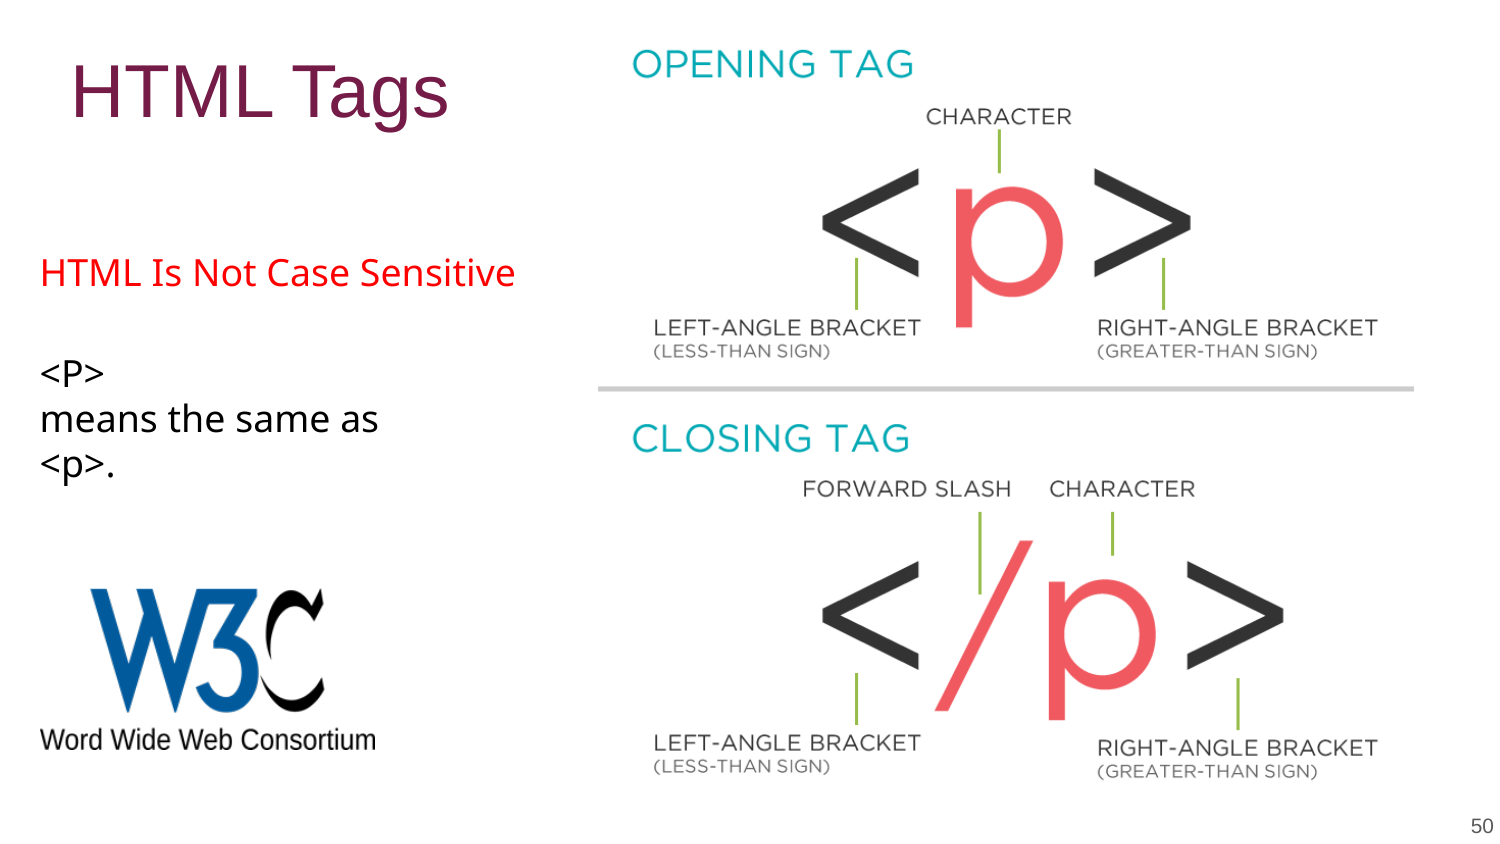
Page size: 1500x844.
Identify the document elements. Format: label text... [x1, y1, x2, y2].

picture [598, 8, 1414, 824]
text_box <P> means the same as <p>. [24, 342, 508, 393]
picture [40, 588, 376, 750]
slide_number ‹#› [1418, 760, 1494, 838]
text_box HTML Is Not Case Sensitive [24, 241, 542, 293]
title HTML Tags [70, 28, 593, 350]
